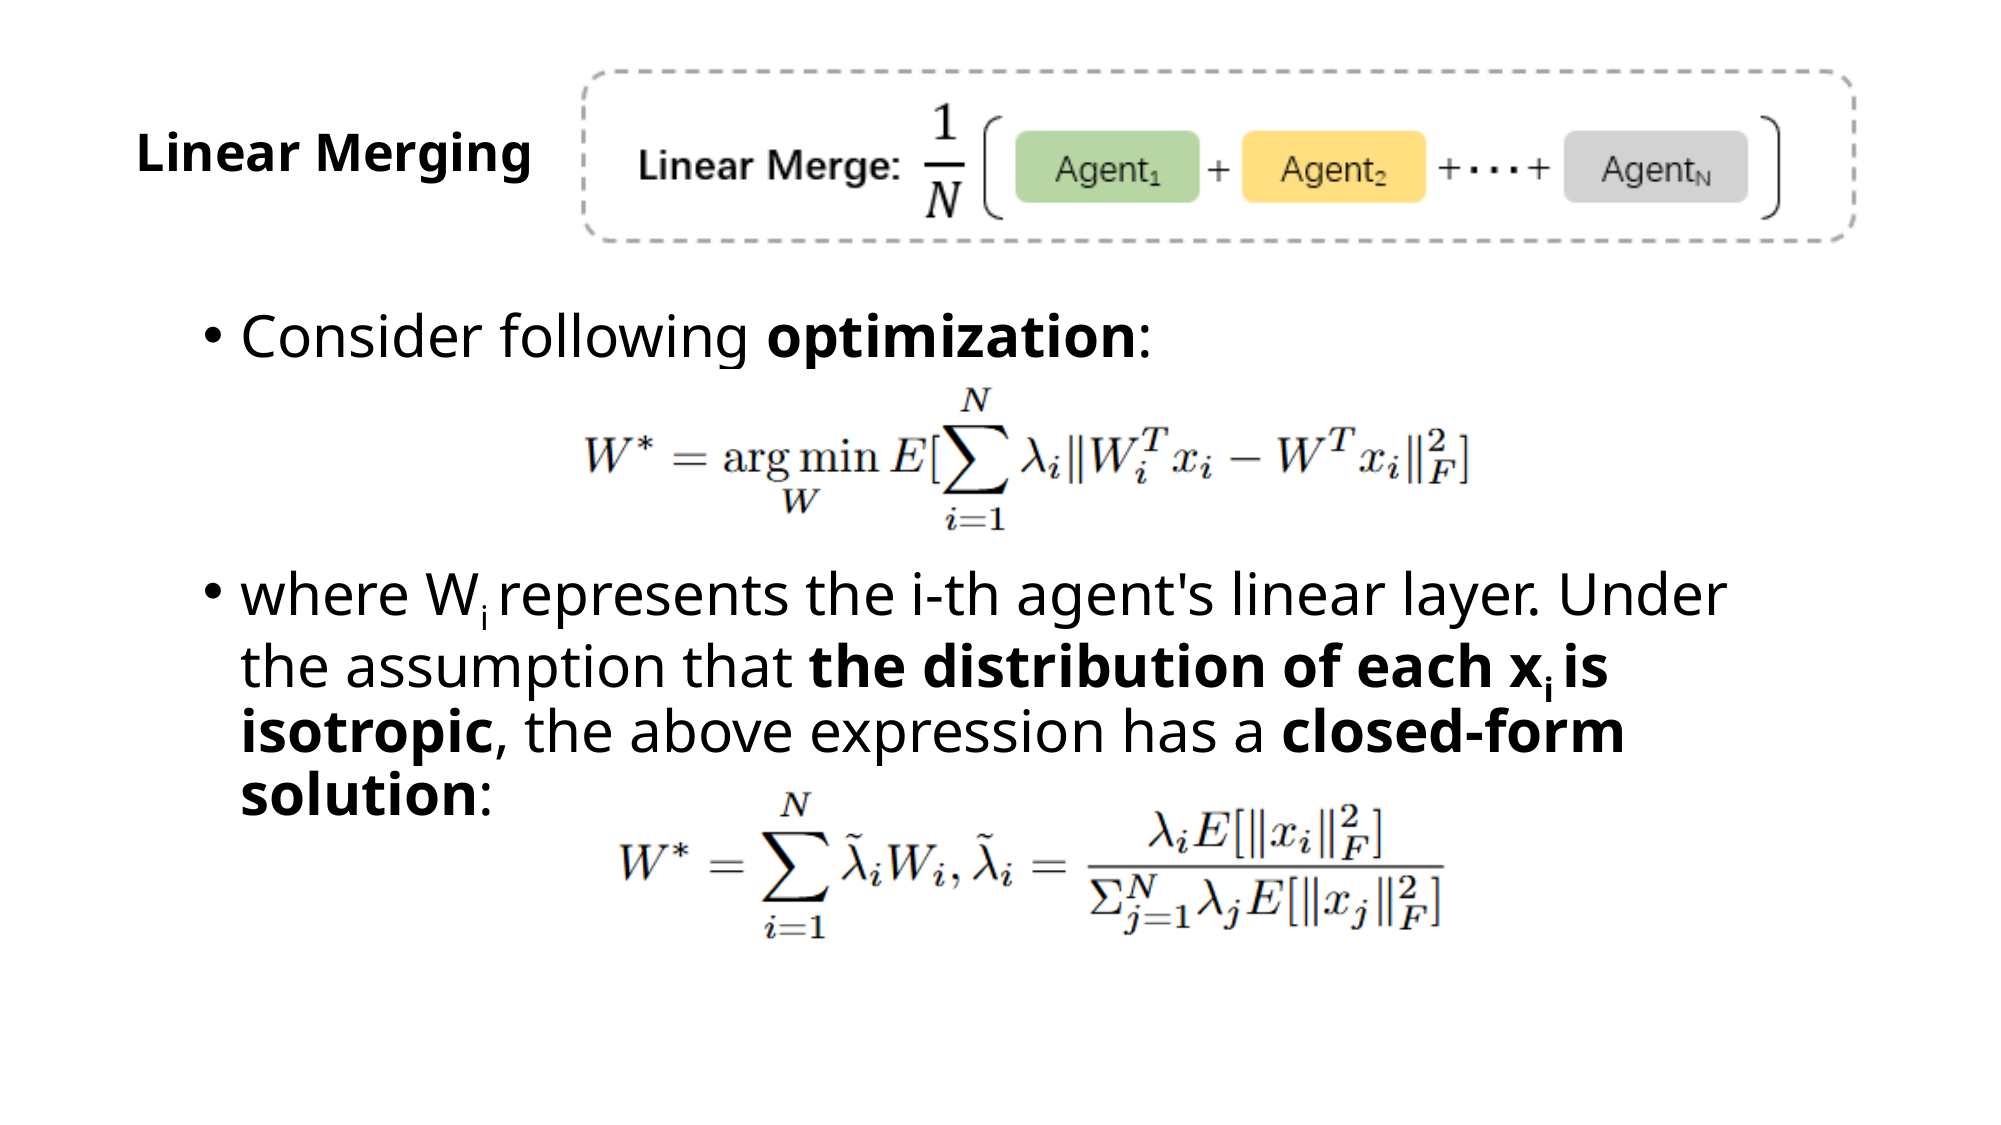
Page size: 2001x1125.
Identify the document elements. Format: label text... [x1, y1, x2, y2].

list Consider following optimization: where Wi represents the i-th agent's linear layer. Under the assumption that the distribution of each xi is isotropic, the above expression has a closed-form solution: [187, 299, 1812, 1014]
picture [555, 55, 1863, 251]
picture [570, 369, 1501, 544]
text_box Linear Merging [120, 111, 548, 189]
picture [607, 775, 1464, 963]
